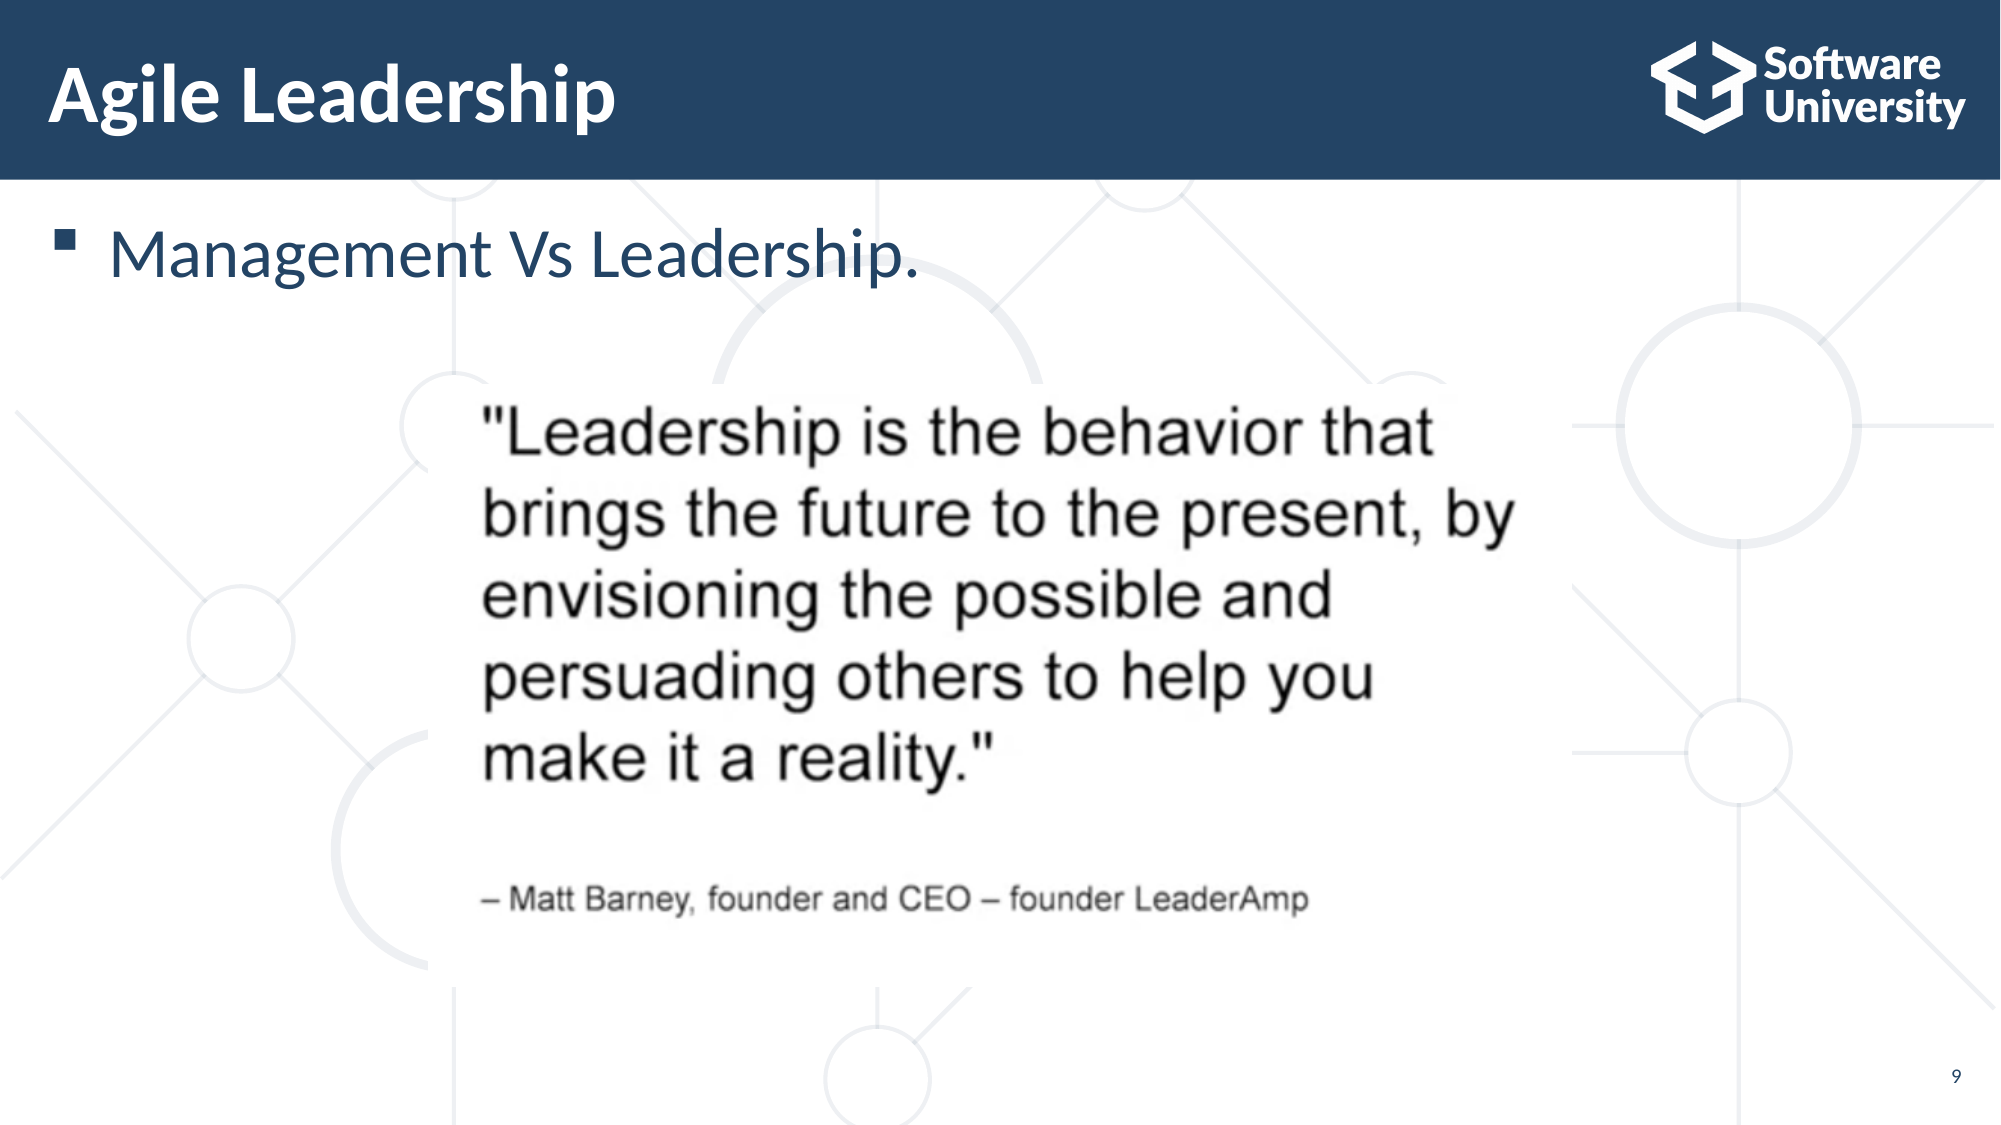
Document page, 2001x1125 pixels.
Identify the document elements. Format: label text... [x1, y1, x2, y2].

picture [427, 384, 1572, 987]
title Agile Leadership [31, 16, 1625, 162]
list Management Vs Leadership. [31, 196, 1970, 1104]
picture [1651, 41, 1966, 134]
slide_number 9 [1897, 1049, 1968, 1101]
